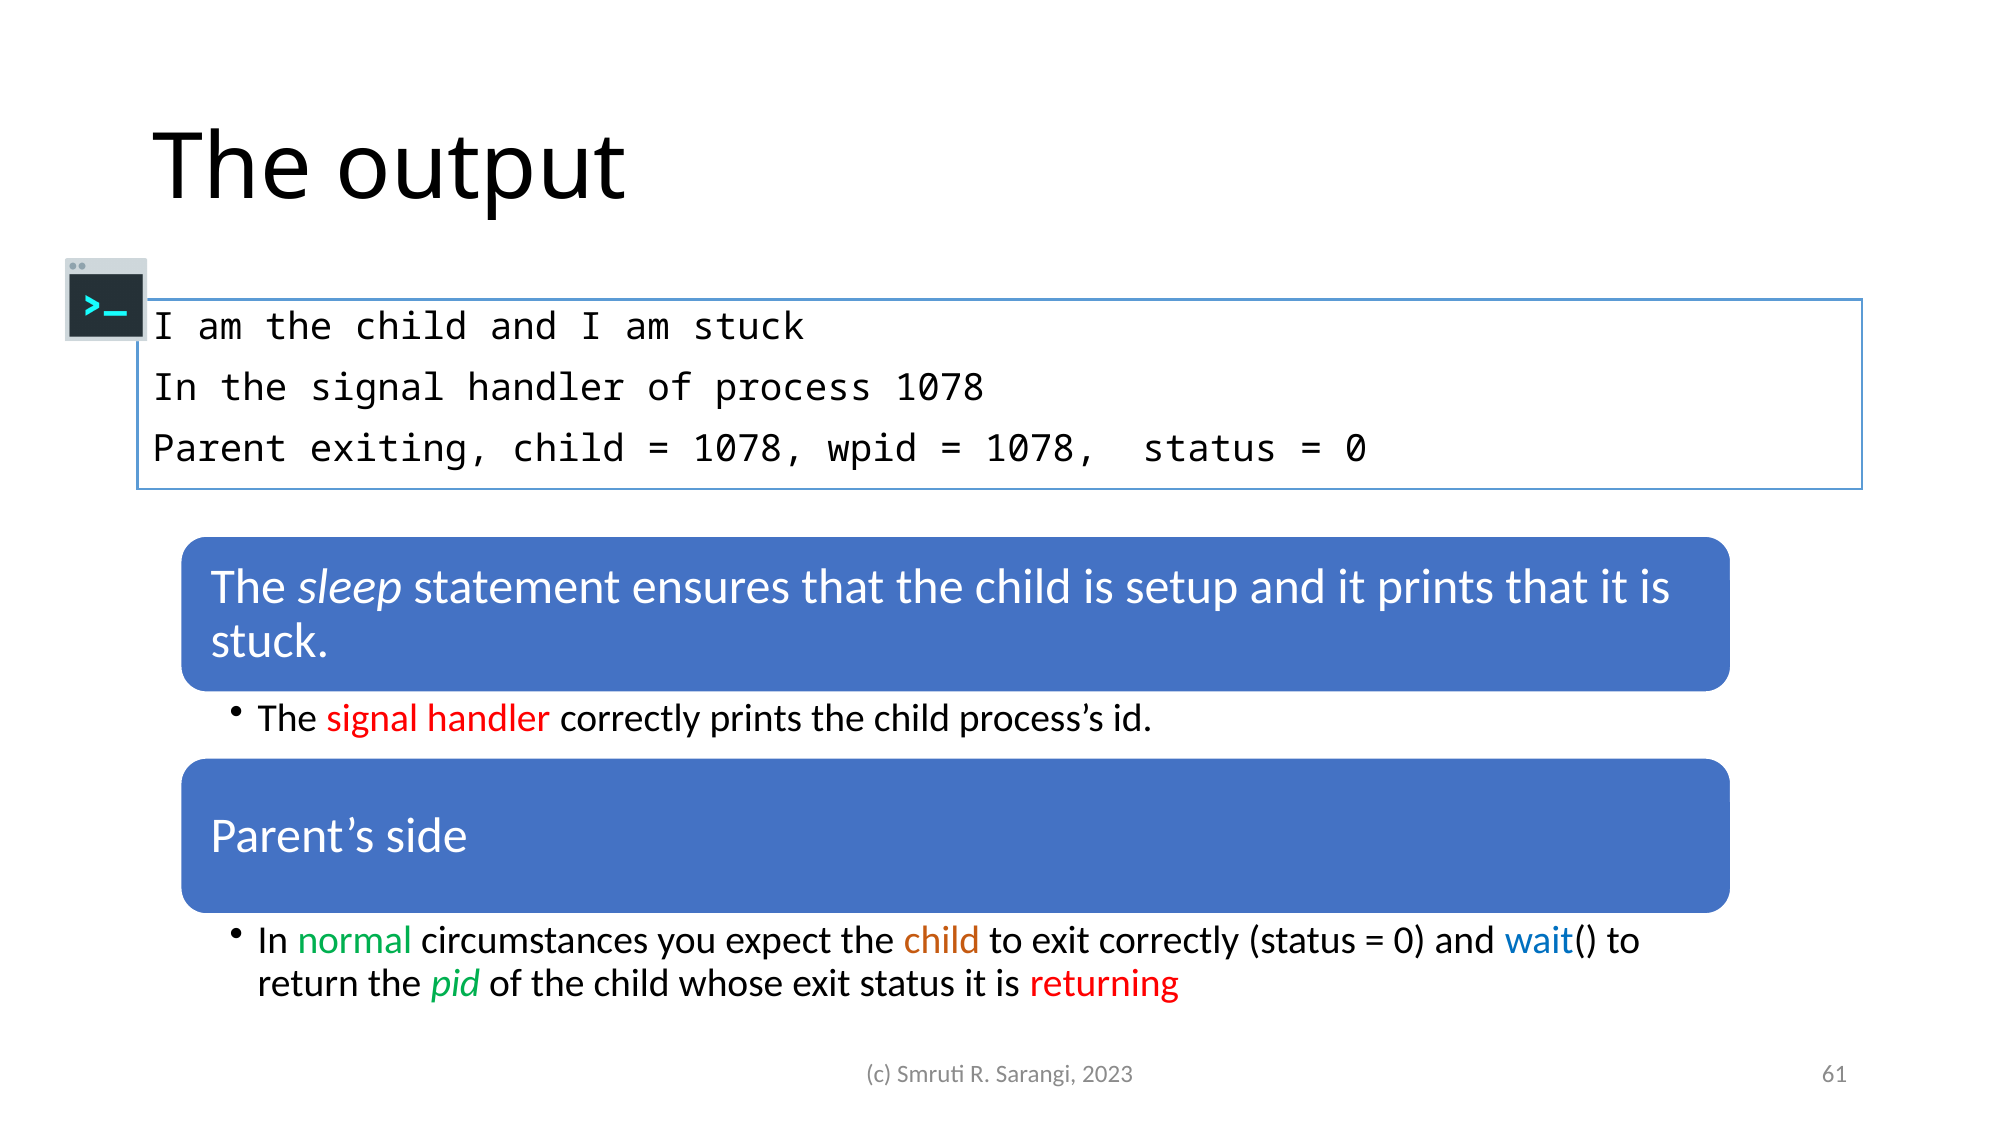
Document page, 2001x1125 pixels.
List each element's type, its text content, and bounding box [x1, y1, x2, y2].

list I am the child and I am stuck In the signal handler of process 1078 Parent exiting, child = 1078, wpid = 1078, status = 0 [136, 298, 1863, 490]
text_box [180, 535, 1732, 1013]
title The output [137, 59, 1863, 278]
picture [51, 244, 161, 355]
footer (c) Smruti R. Sarangi, 2023 [662, 1042, 1338, 1103]
slide_number 61 [1412, 1042, 1863, 1103]
